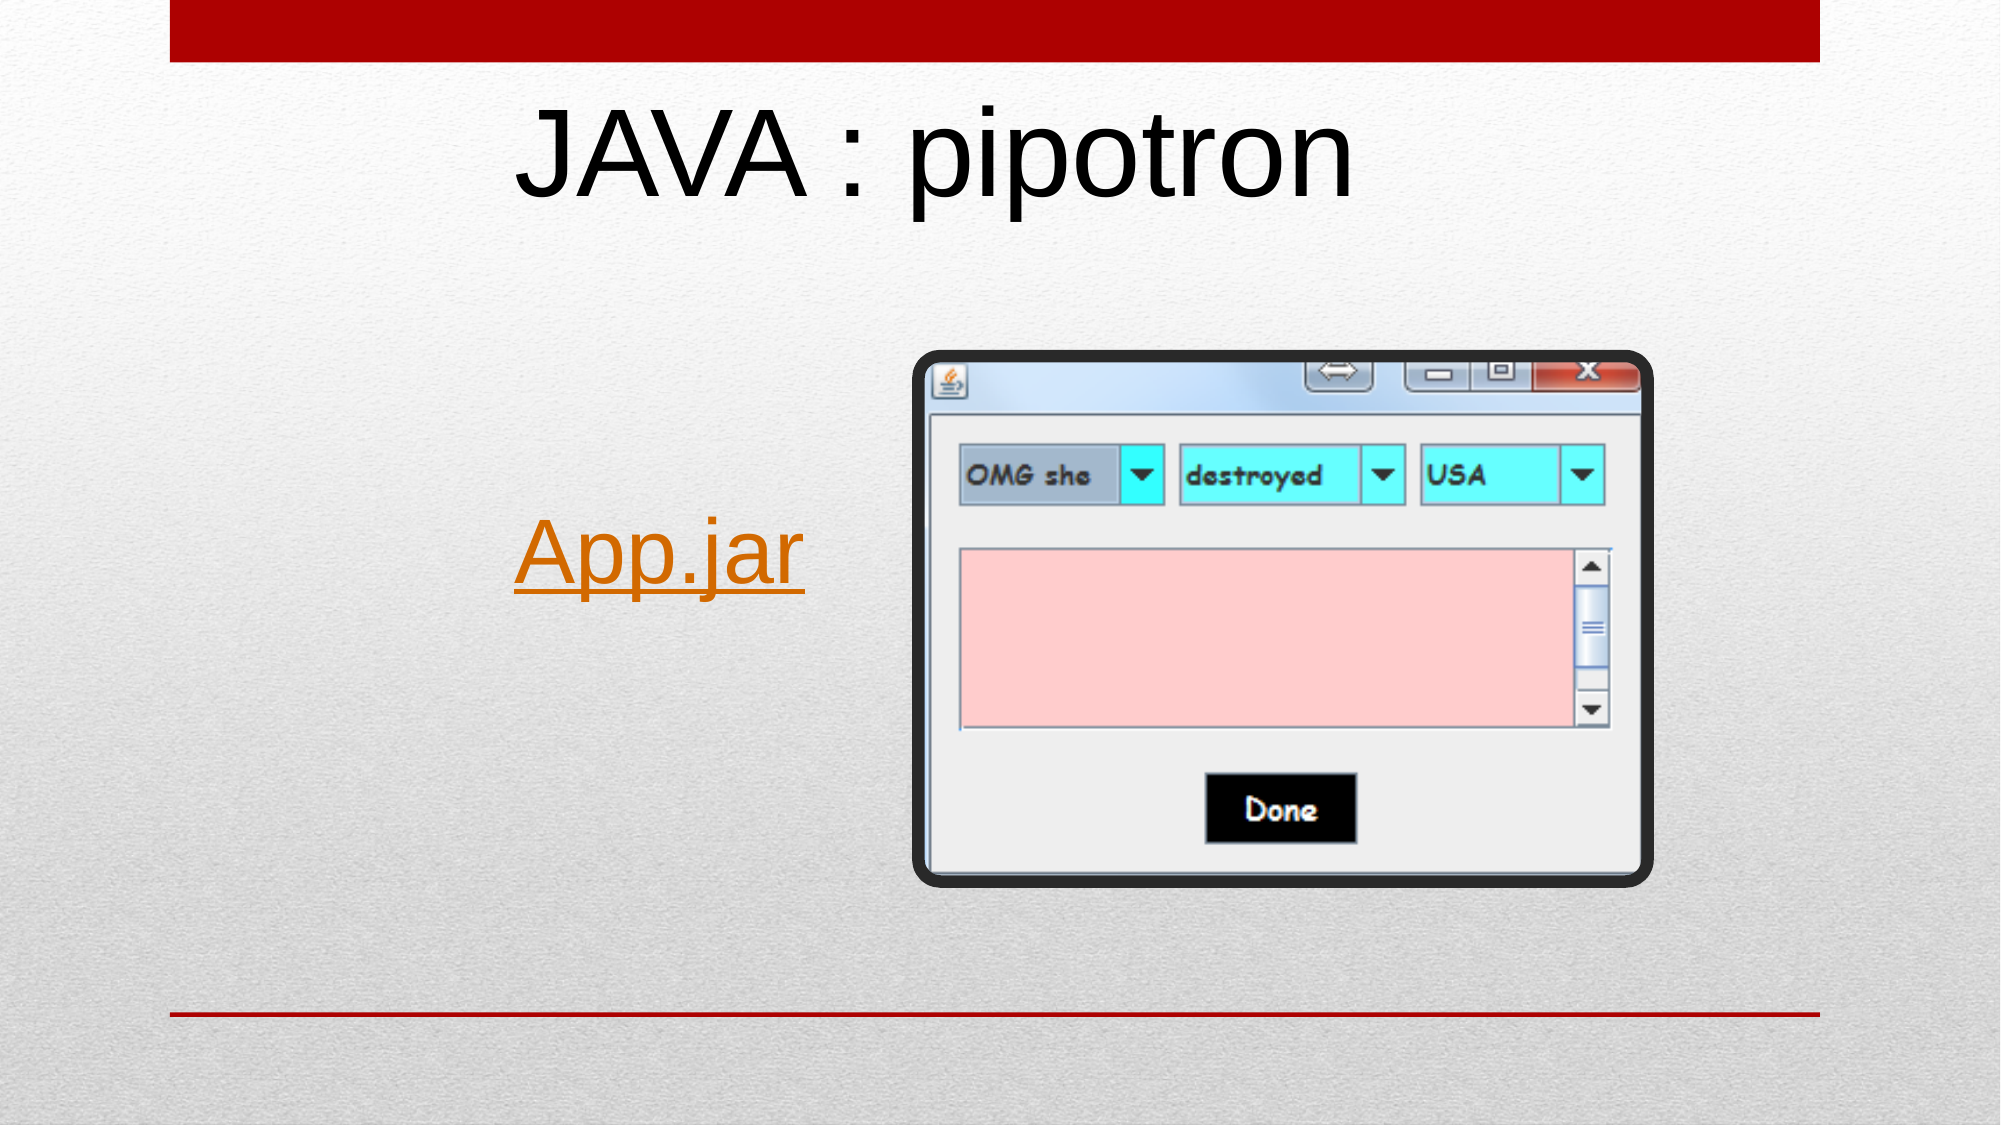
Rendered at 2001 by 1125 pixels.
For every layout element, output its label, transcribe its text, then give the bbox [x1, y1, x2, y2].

title JAVA : pipotron [499, 86, 1482, 229]
list App.jar [499, 438, 866, 656]
picture [917, 355, 1649, 883]
